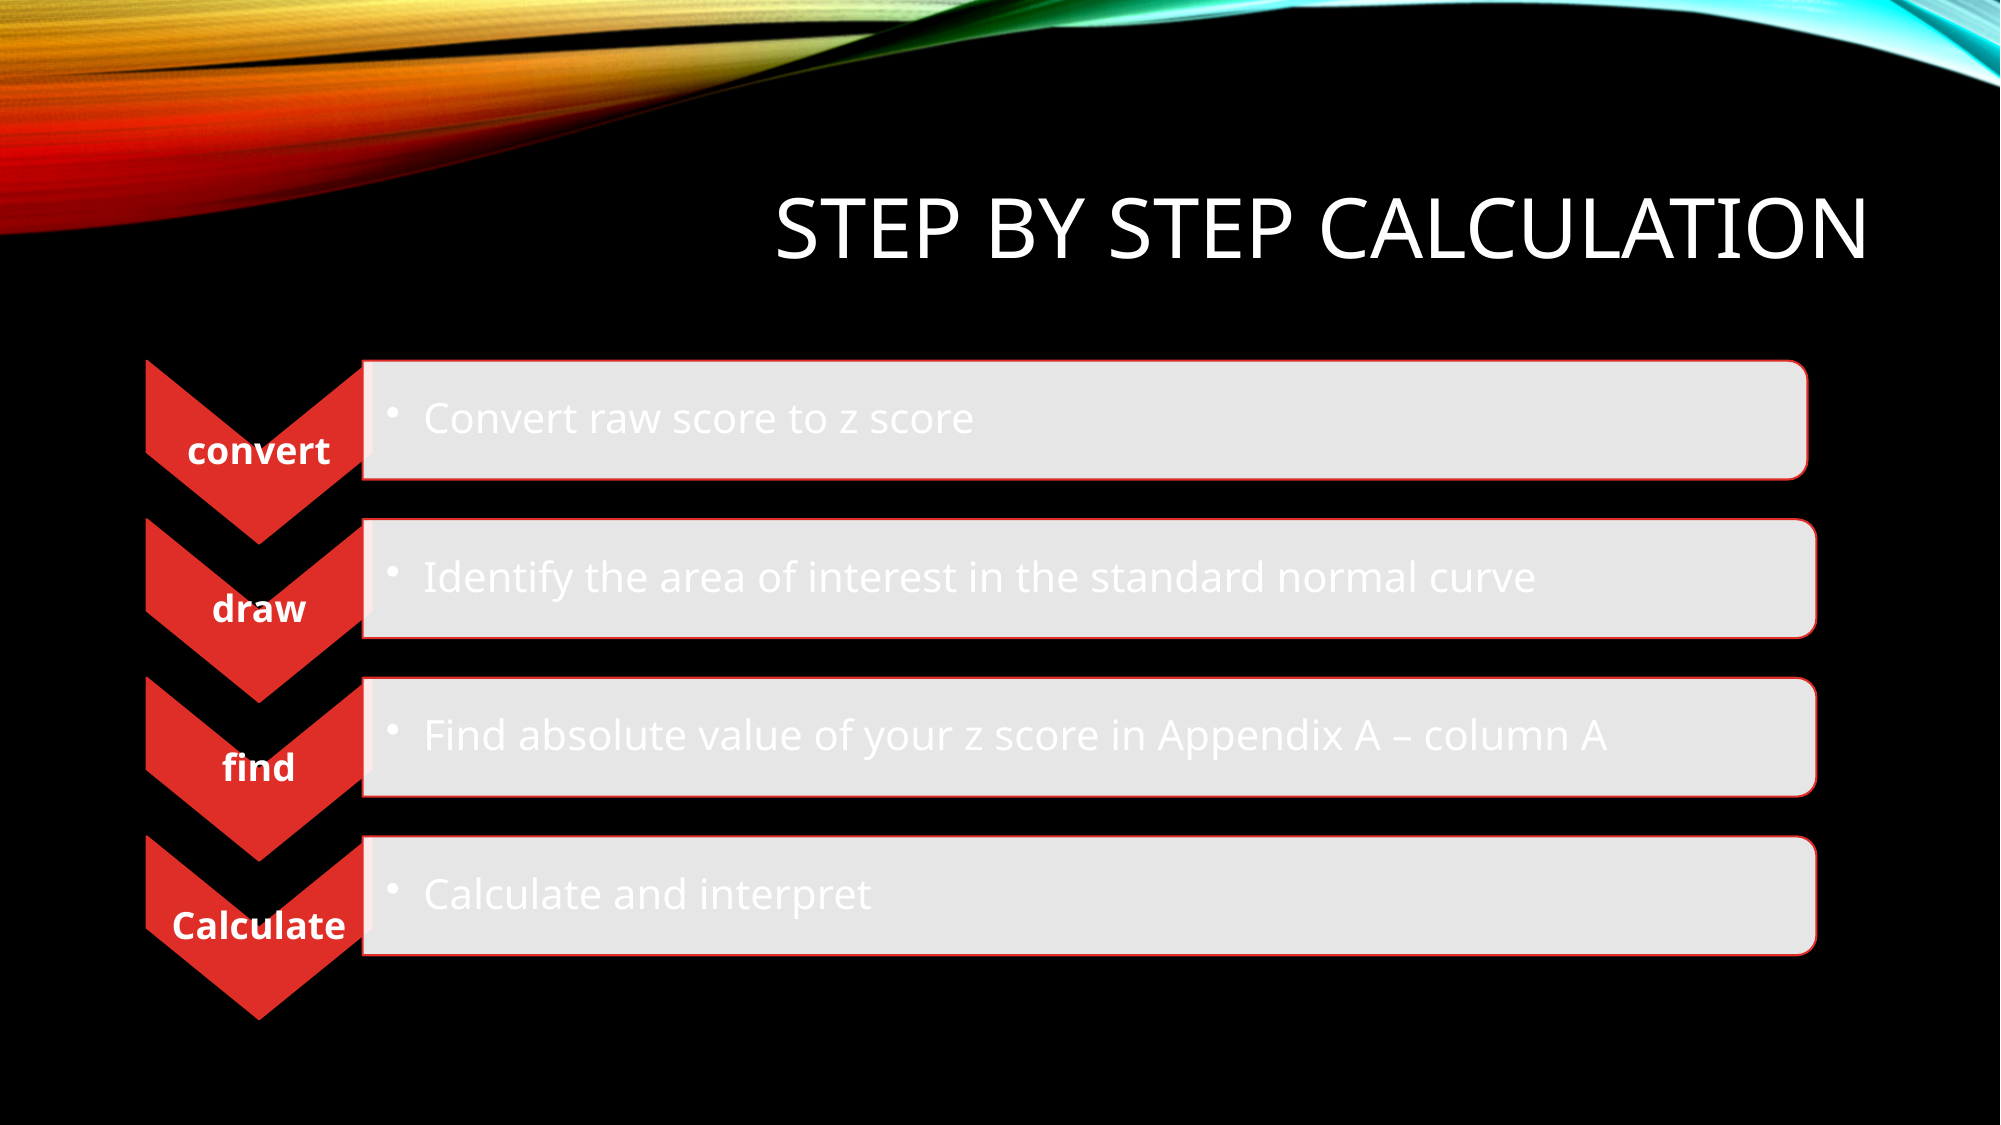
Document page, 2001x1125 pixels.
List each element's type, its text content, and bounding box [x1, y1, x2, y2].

title Step by step calculation [474, 125, 1888, 338]
picture [0, 0, 2000, 237]
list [112, 359, 1888, 1021]
